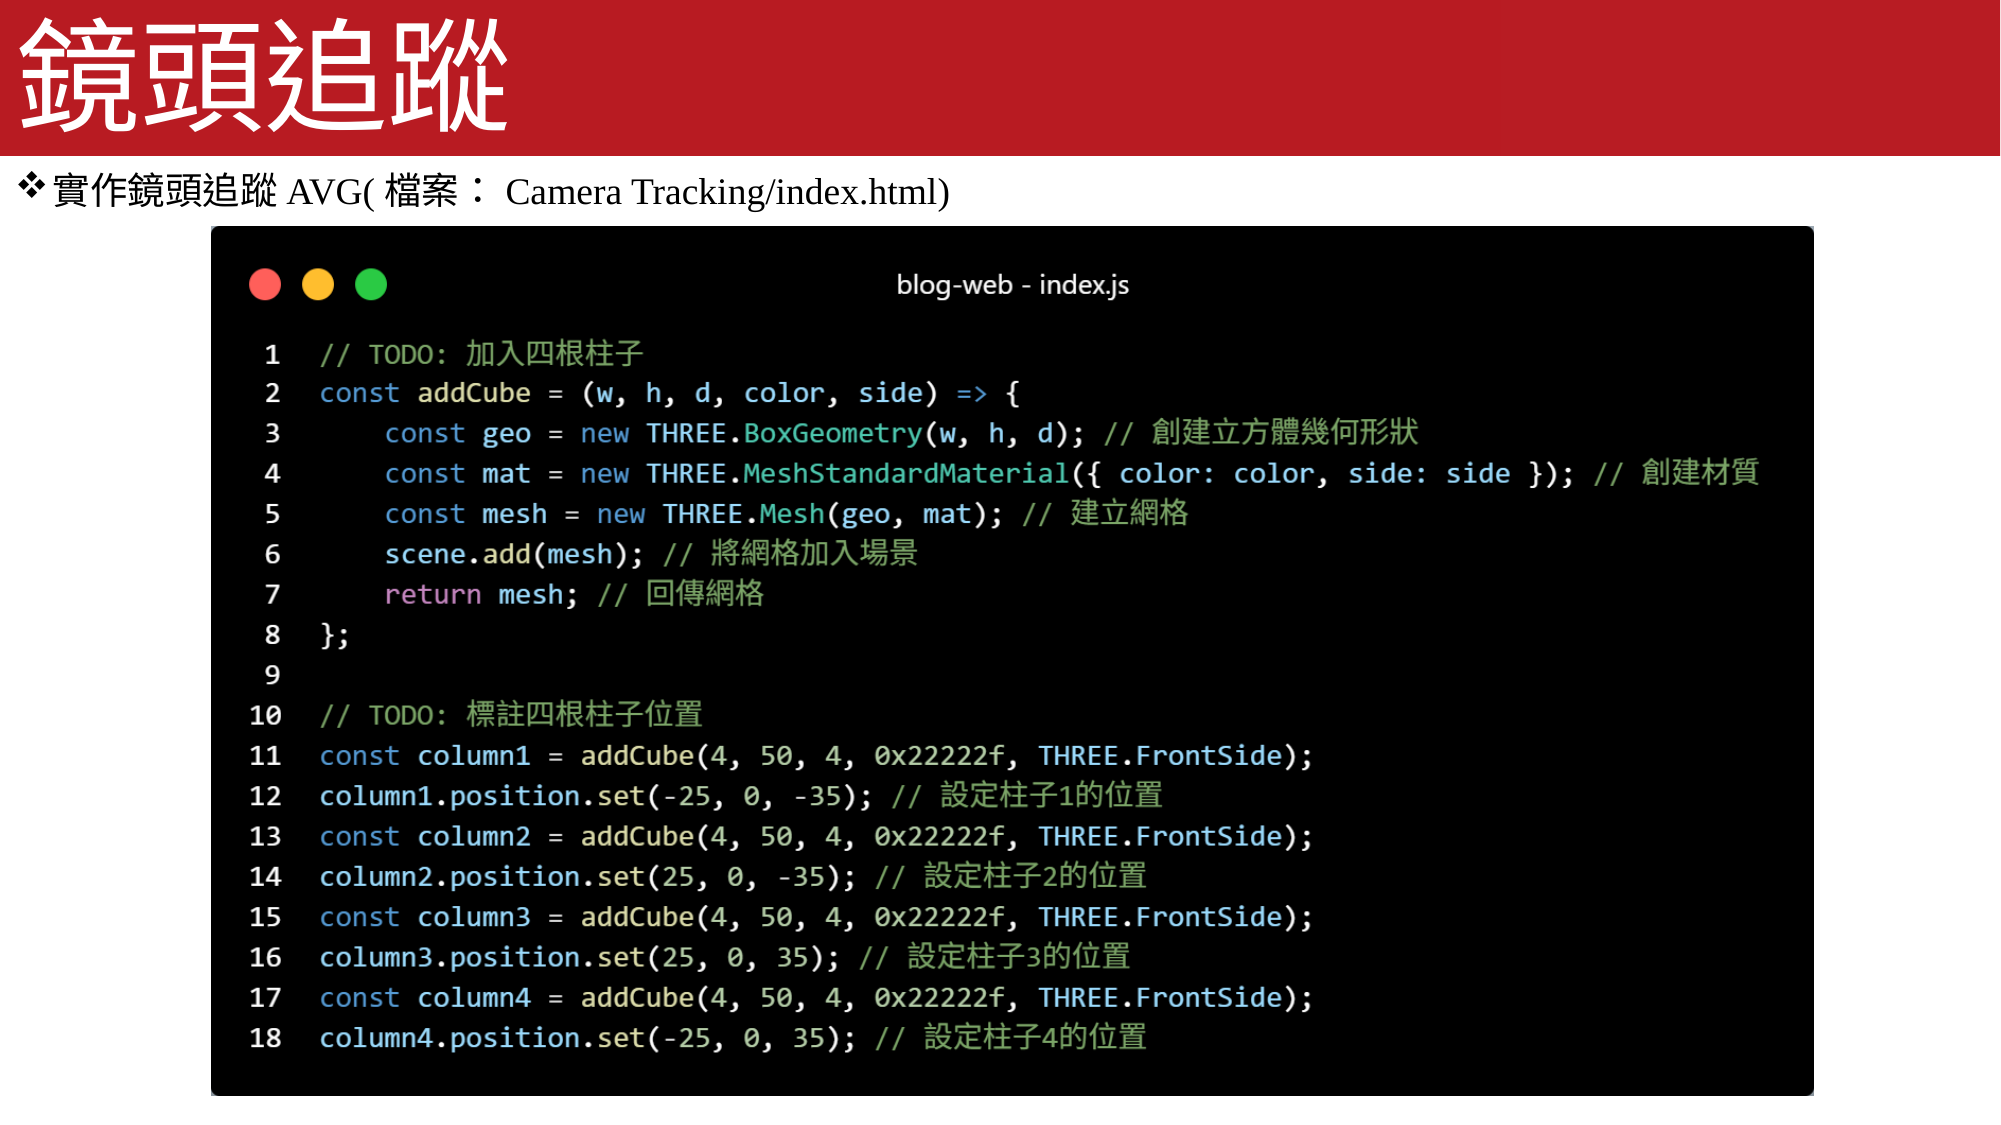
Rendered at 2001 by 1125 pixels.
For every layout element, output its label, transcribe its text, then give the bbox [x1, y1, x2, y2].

picture [211, 226, 1814, 1096]
list 實作鏡頭追蹤AVG(檔案：Camera Tracking/index.html) [0, 159, 1988, 987]
title 鏡頭追蹤 [1, 0, 1727, 156]
